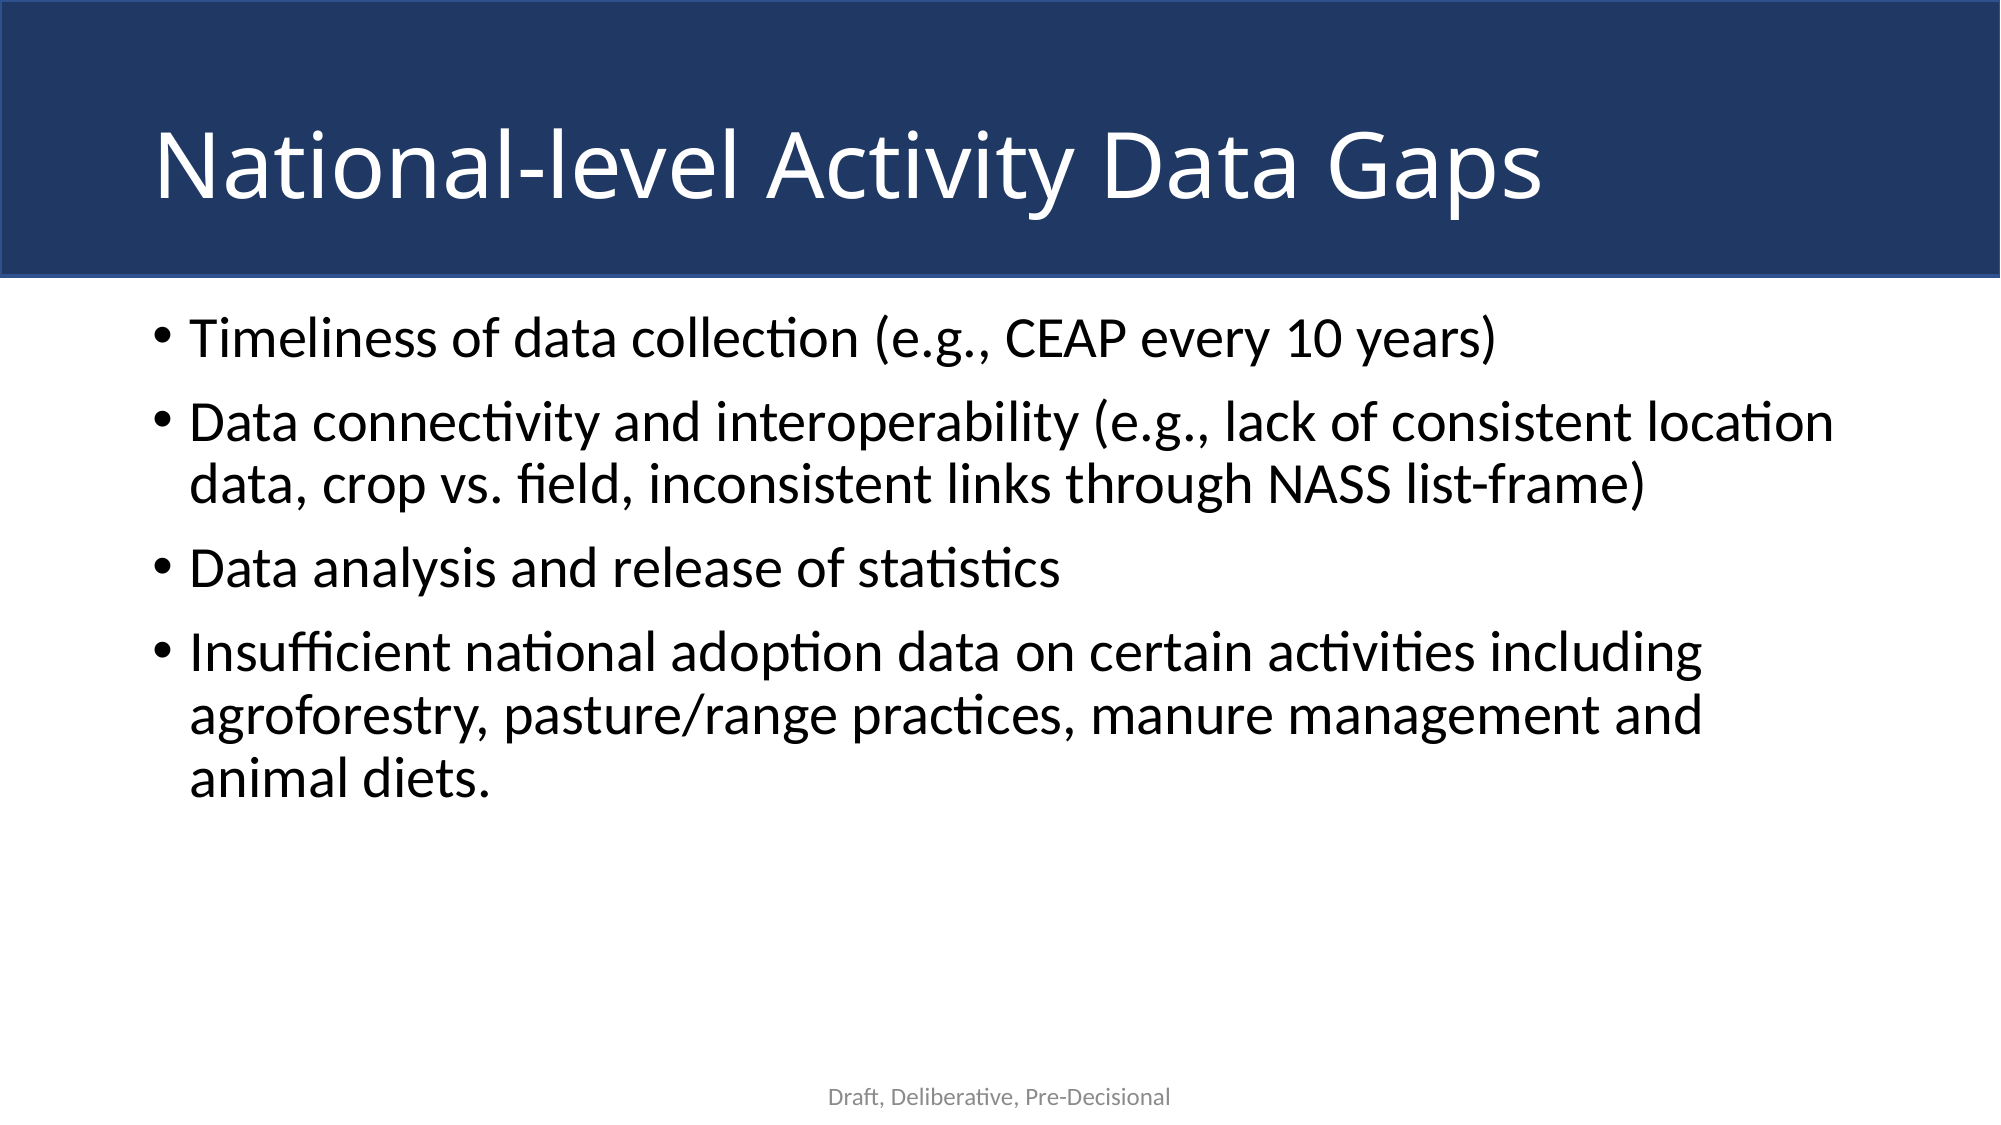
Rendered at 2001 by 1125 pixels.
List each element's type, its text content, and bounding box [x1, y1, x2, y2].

picture [0, 0, 2000, 278]
list Timeliness of data collection (e.g., CEAP every 10 years) Data connectivity and interoperability (e.g., lack of consistent location data, crop vs. field, inconsistent links through NASS list-frame) Data analysis and release of statistics Insufficient national adoption data on certain activities including agroforestry, pasture/range practices, manure management and animal diets. [137, 299, 1863, 1014]
footer Draft, Deliberative, Pre-Decisional [662, 1065, 1338, 1125]
